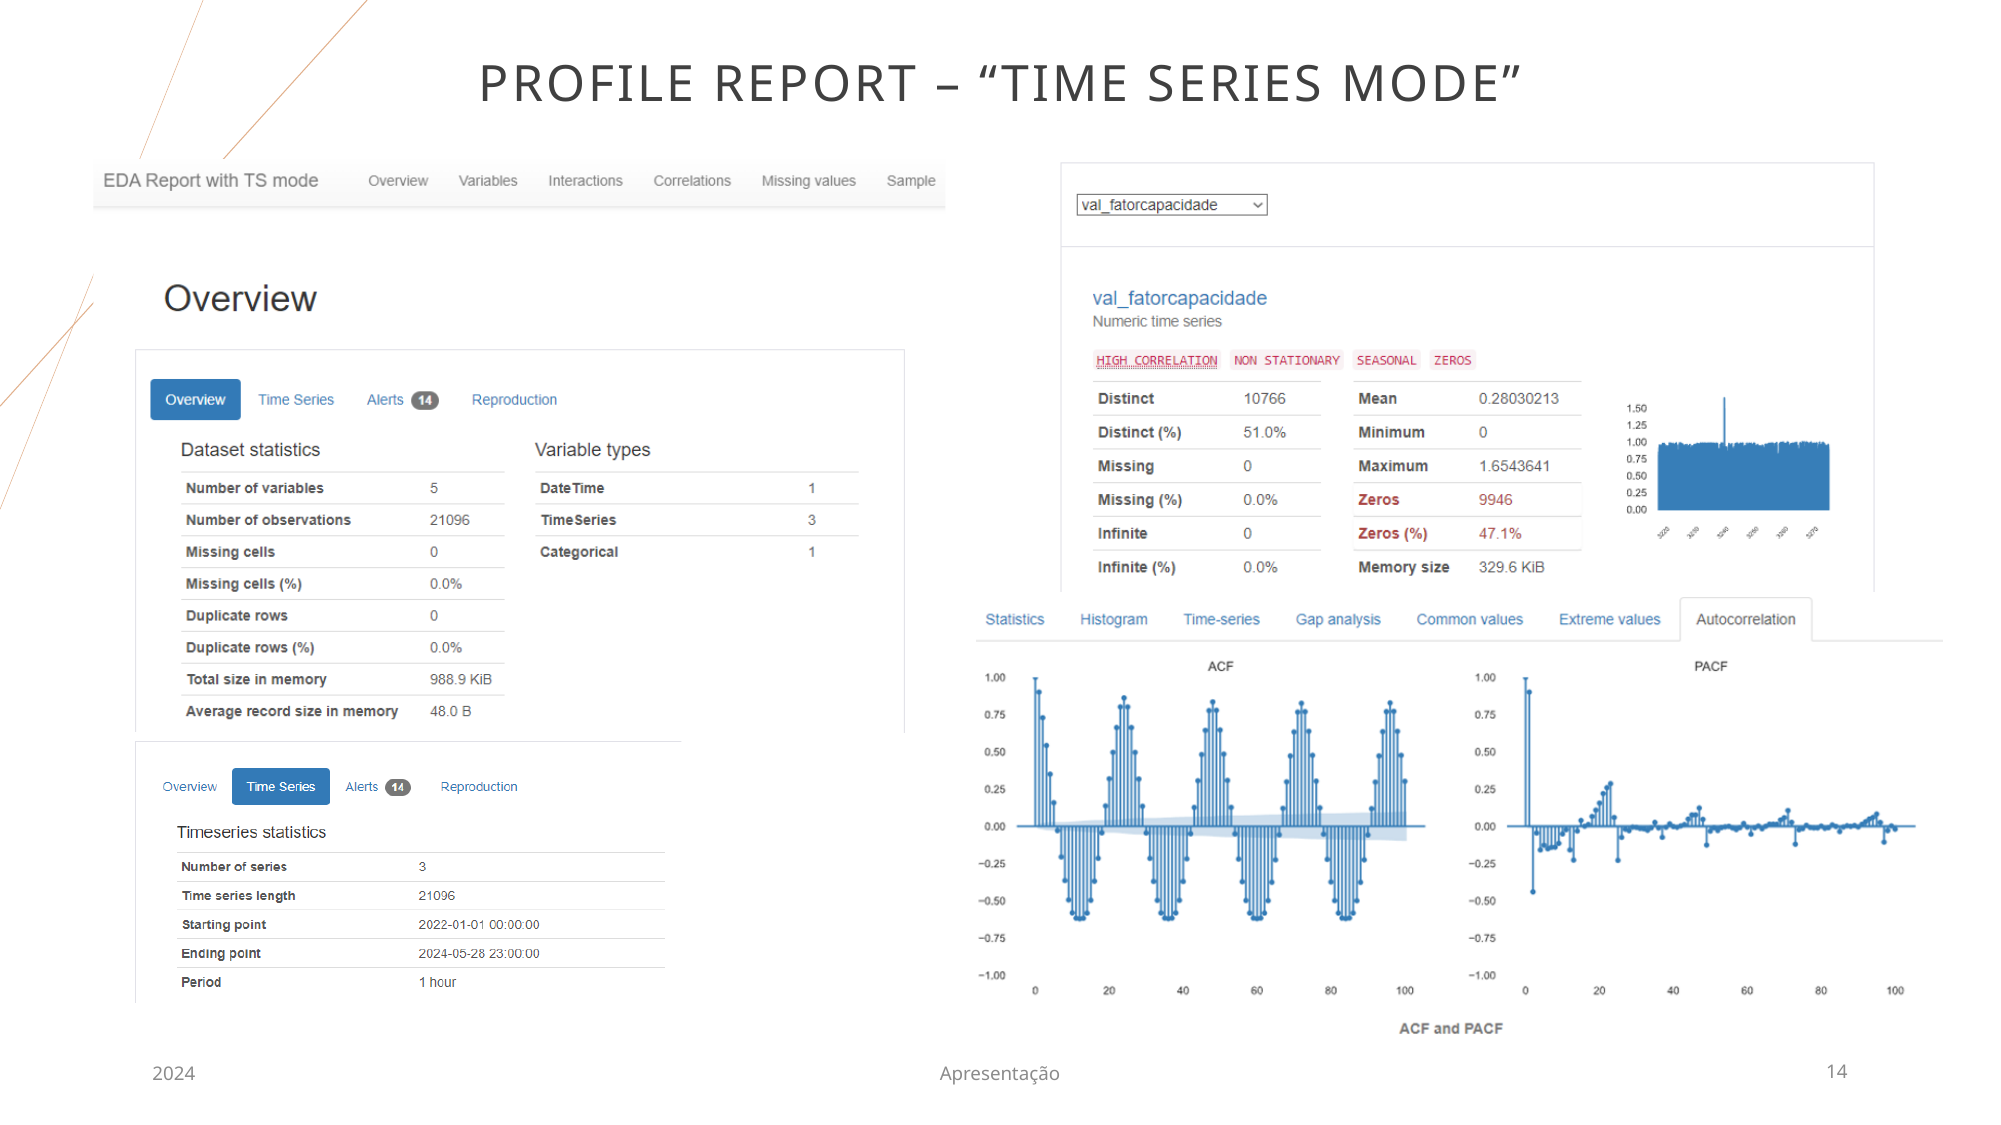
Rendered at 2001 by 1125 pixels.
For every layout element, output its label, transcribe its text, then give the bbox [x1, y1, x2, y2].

slide_number 14 [1412, 1042, 1863, 1103]
slide_number 2024 [137, 1042, 588, 1103]
picture [1054, 158, 1879, 592]
picture [976, 597, 1943, 1037]
picture [93, 159, 946, 1003]
footer Apresentação [662, 1042, 1338, 1103]
title Profile report – “time series mode” [309, 22, 1691, 148]
